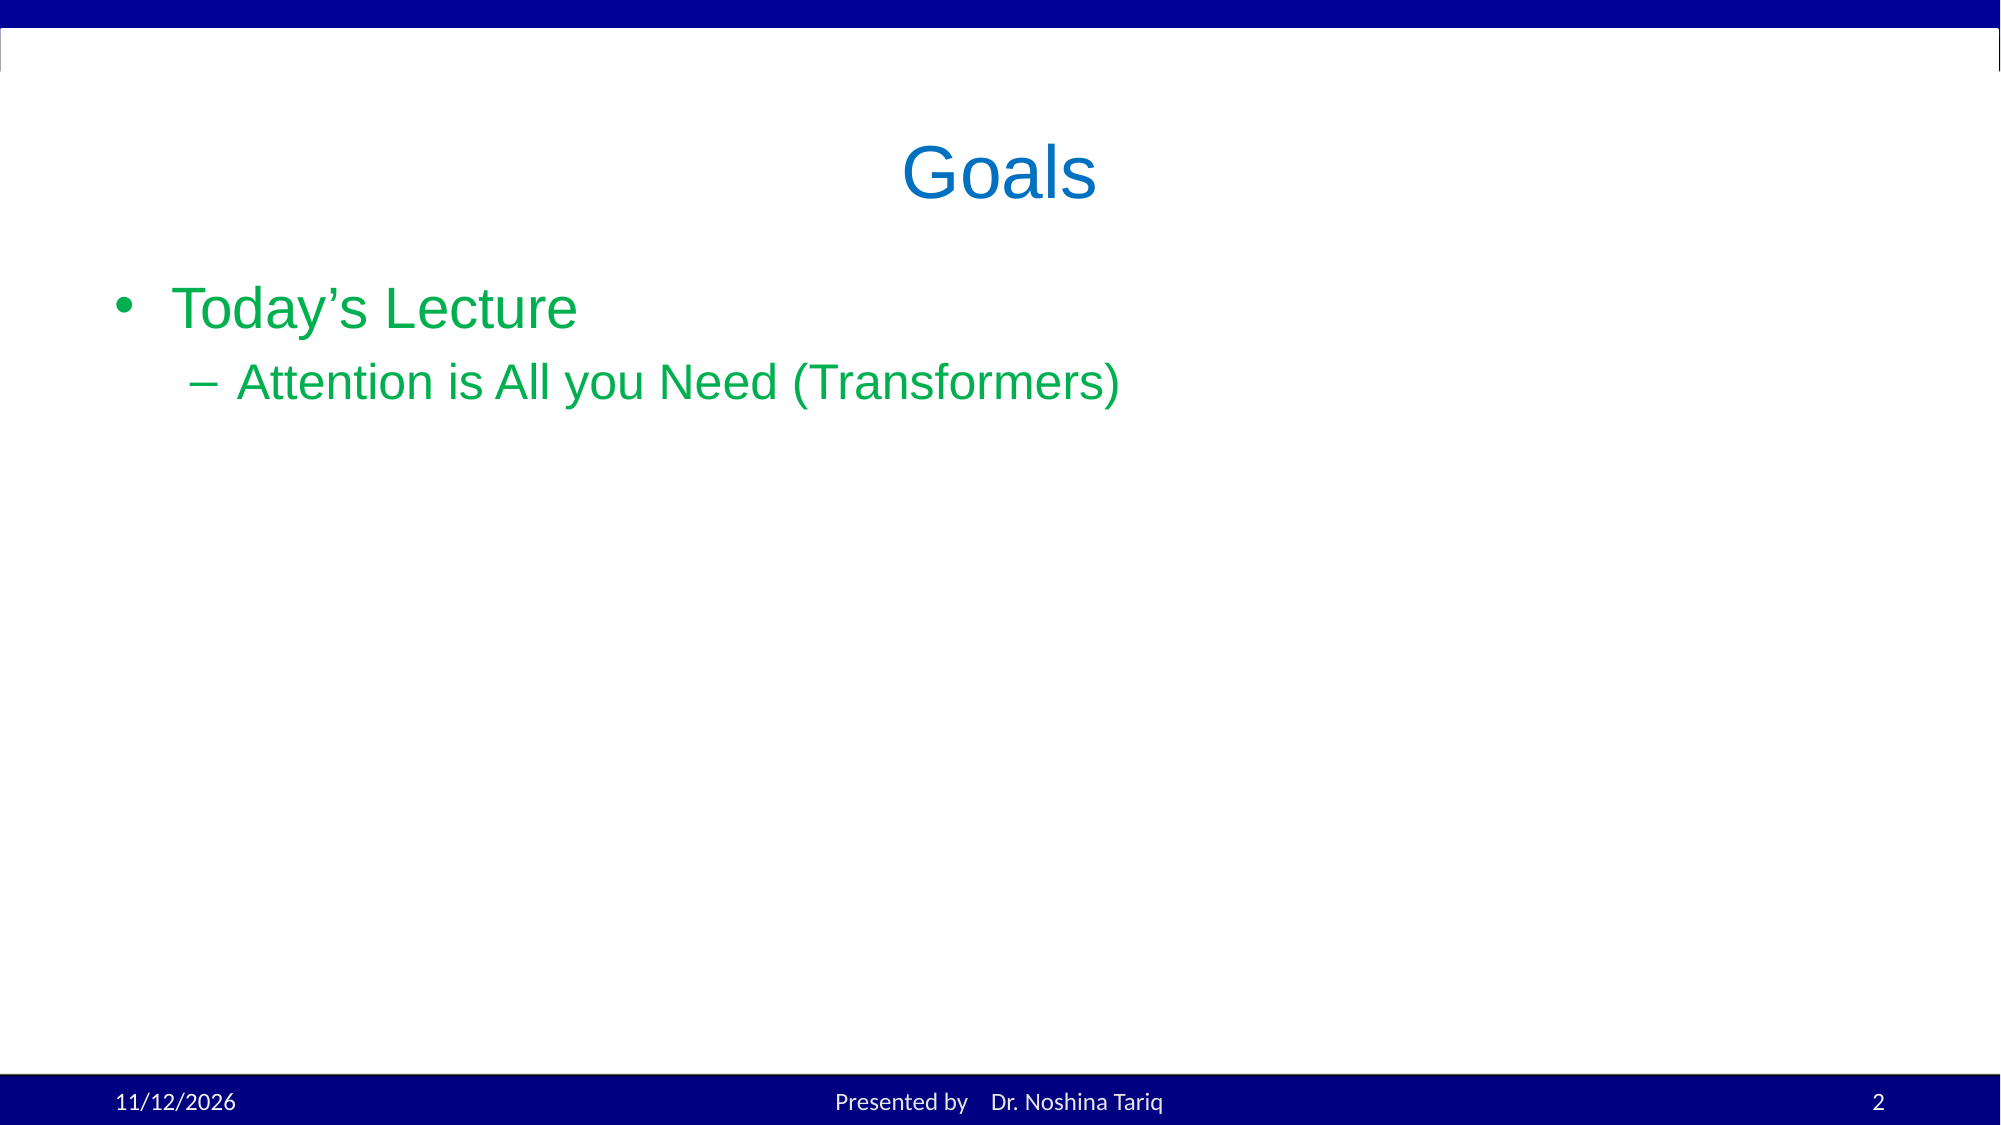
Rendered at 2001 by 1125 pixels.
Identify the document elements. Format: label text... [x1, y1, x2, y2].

list Today’s Lecture Attention is All you Need (Transformers) [99, 262, 1900, 1005]
slide_number 2 [1433, 1062, 1900, 1125]
footer Presented by Dr. Noshina Tariq [683, 1062, 1317, 1125]
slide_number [99, 1062, 567, 1125]
title Goals [99, 99, 1900, 238]
picture [0, 0, 2001, 1125]
